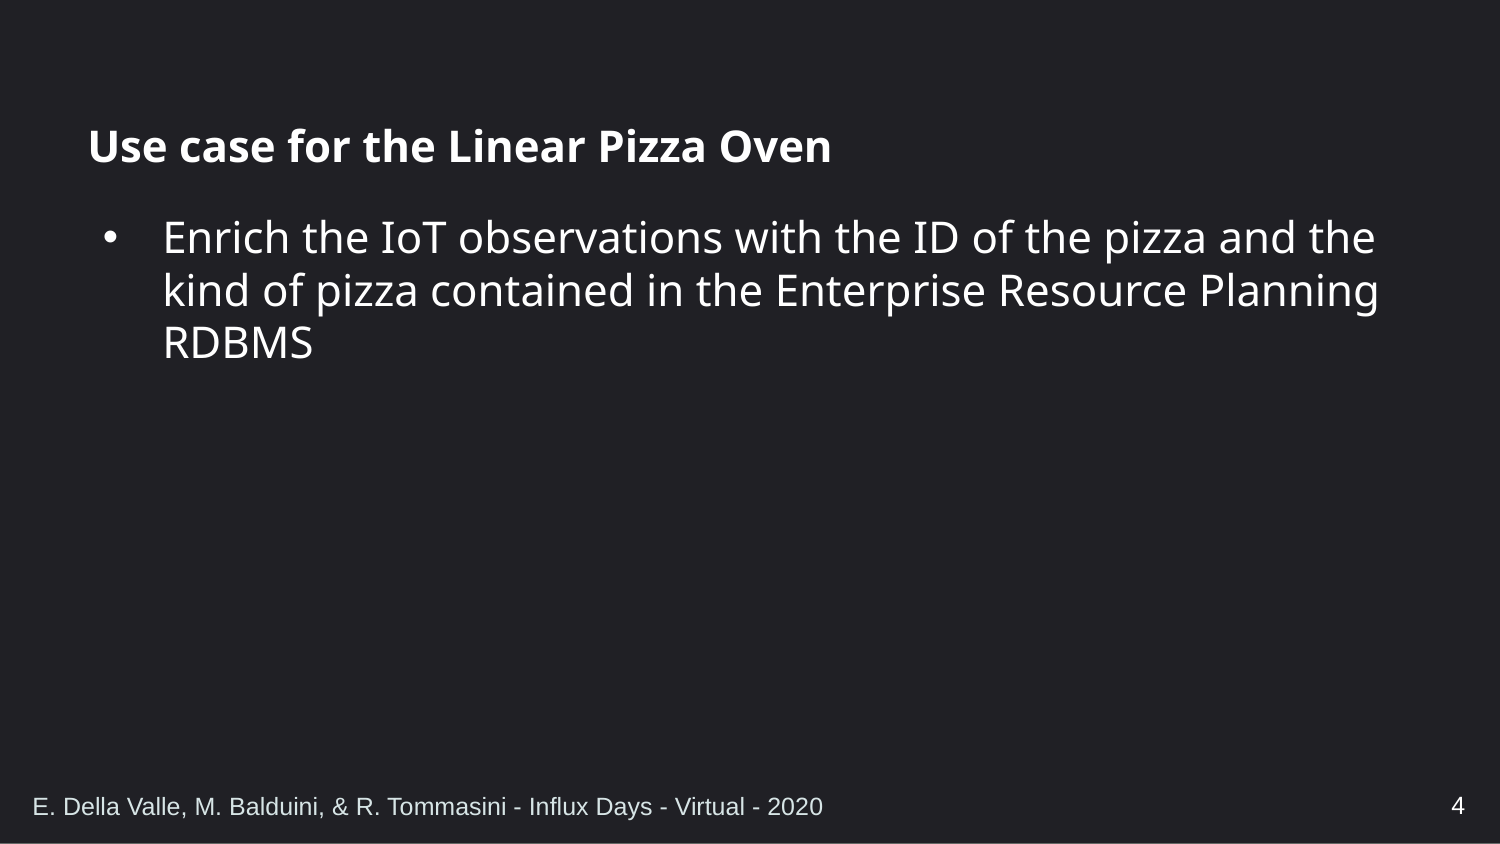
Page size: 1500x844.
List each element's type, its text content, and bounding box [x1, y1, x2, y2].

slide_number 4 [1142, 782, 1481, 828]
title Use case for the Linear Pizza Oven [76, 99, 1423, 196]
list Enrich the IoT observations with the ID of the pizza and the kind of pizza contained in the Enterprise Resource Planning RDBMS [76, 204, 1423, 761]
footer E. Della Valle, M. Balduini, & R. Tommasini - Influx Days - Virtual - 2020 [17, 783, 1135, 828]
